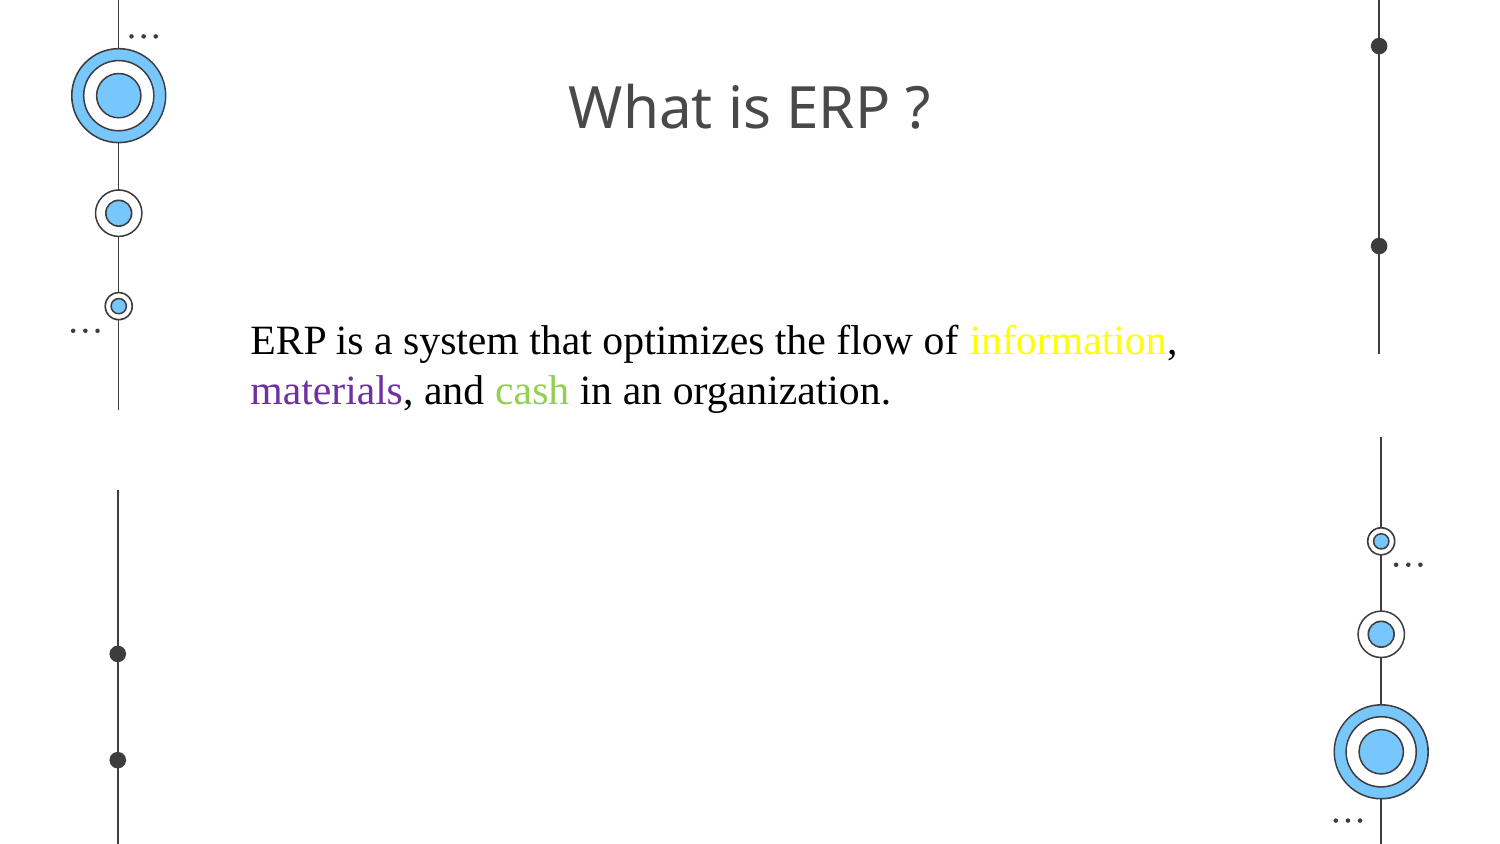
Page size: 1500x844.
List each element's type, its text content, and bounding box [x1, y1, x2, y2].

text_box ERP is a system that optimizes the flow of information, materials, and cash in an organization. [235, 305, 1360, 421]
title What is ERP ? [299, 55, 1201, 150]
